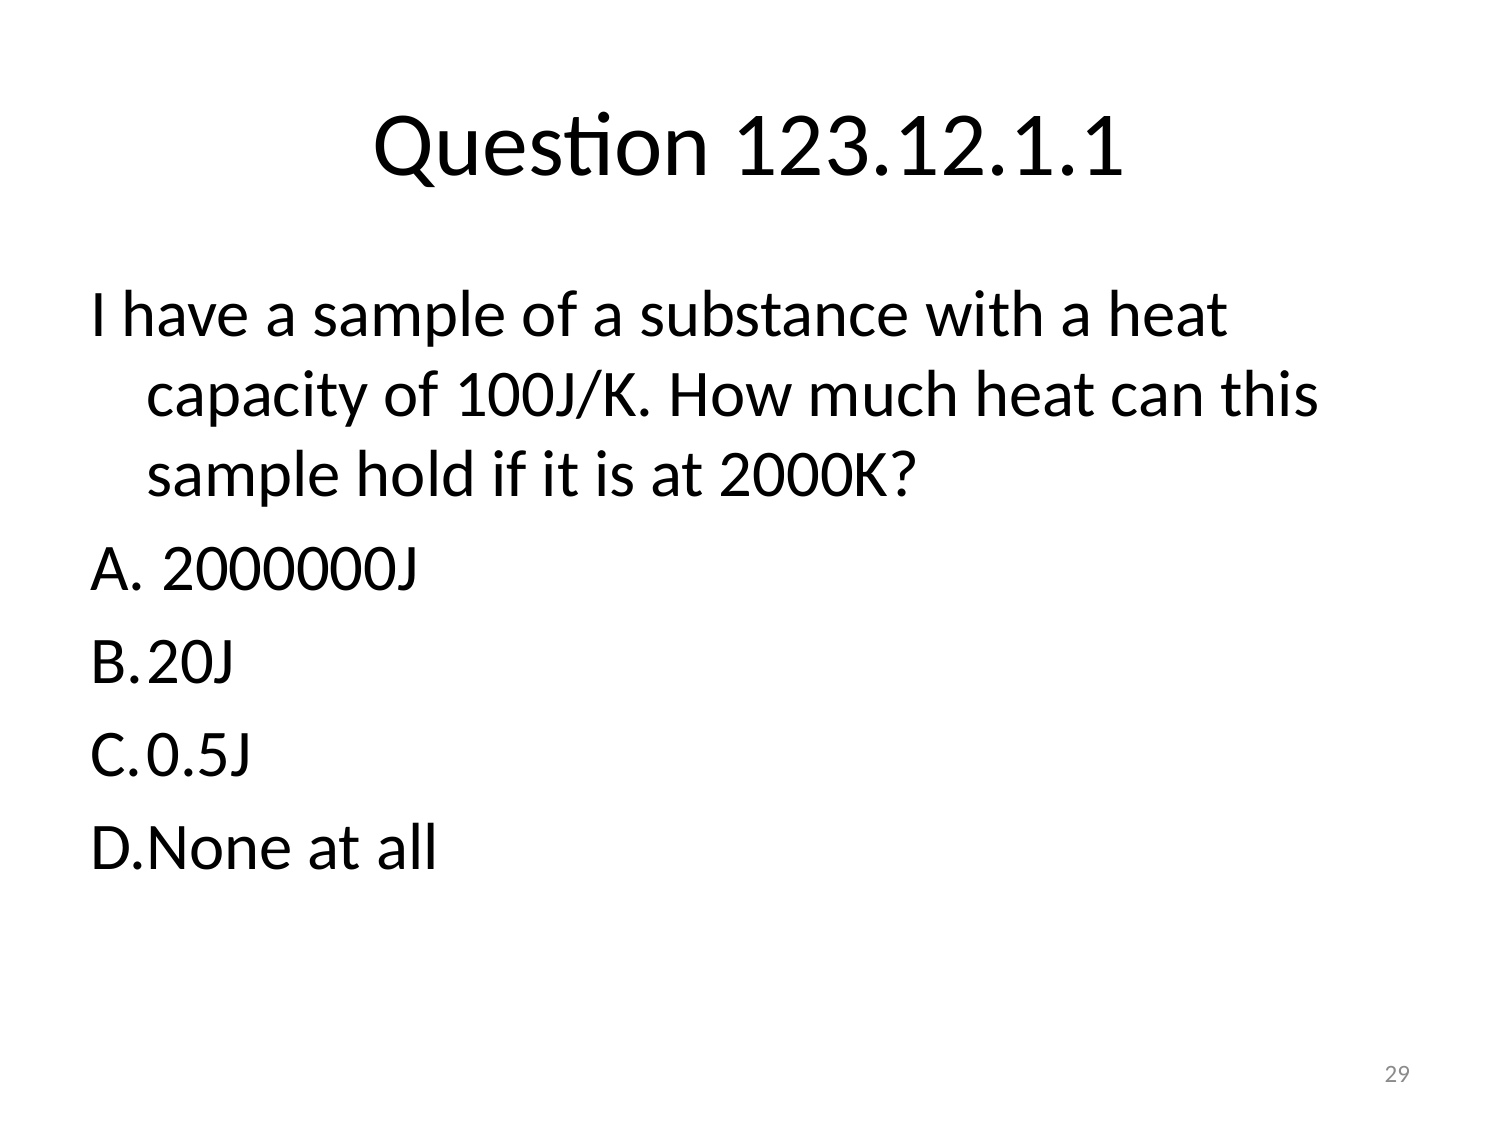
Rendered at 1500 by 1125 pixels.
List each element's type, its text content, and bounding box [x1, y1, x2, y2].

list I have a sample of a substance with a heat capacity of 100J/K. How much heat can this sample hold if it is at 2000K? 2000000J 20J 0.5J None at all [75, 262, 1425, 1005]
title Question 123.12.1.1 [75, 45, 1425, 233]
slide_number 29 [1074, 1042, 1425, 1103]
